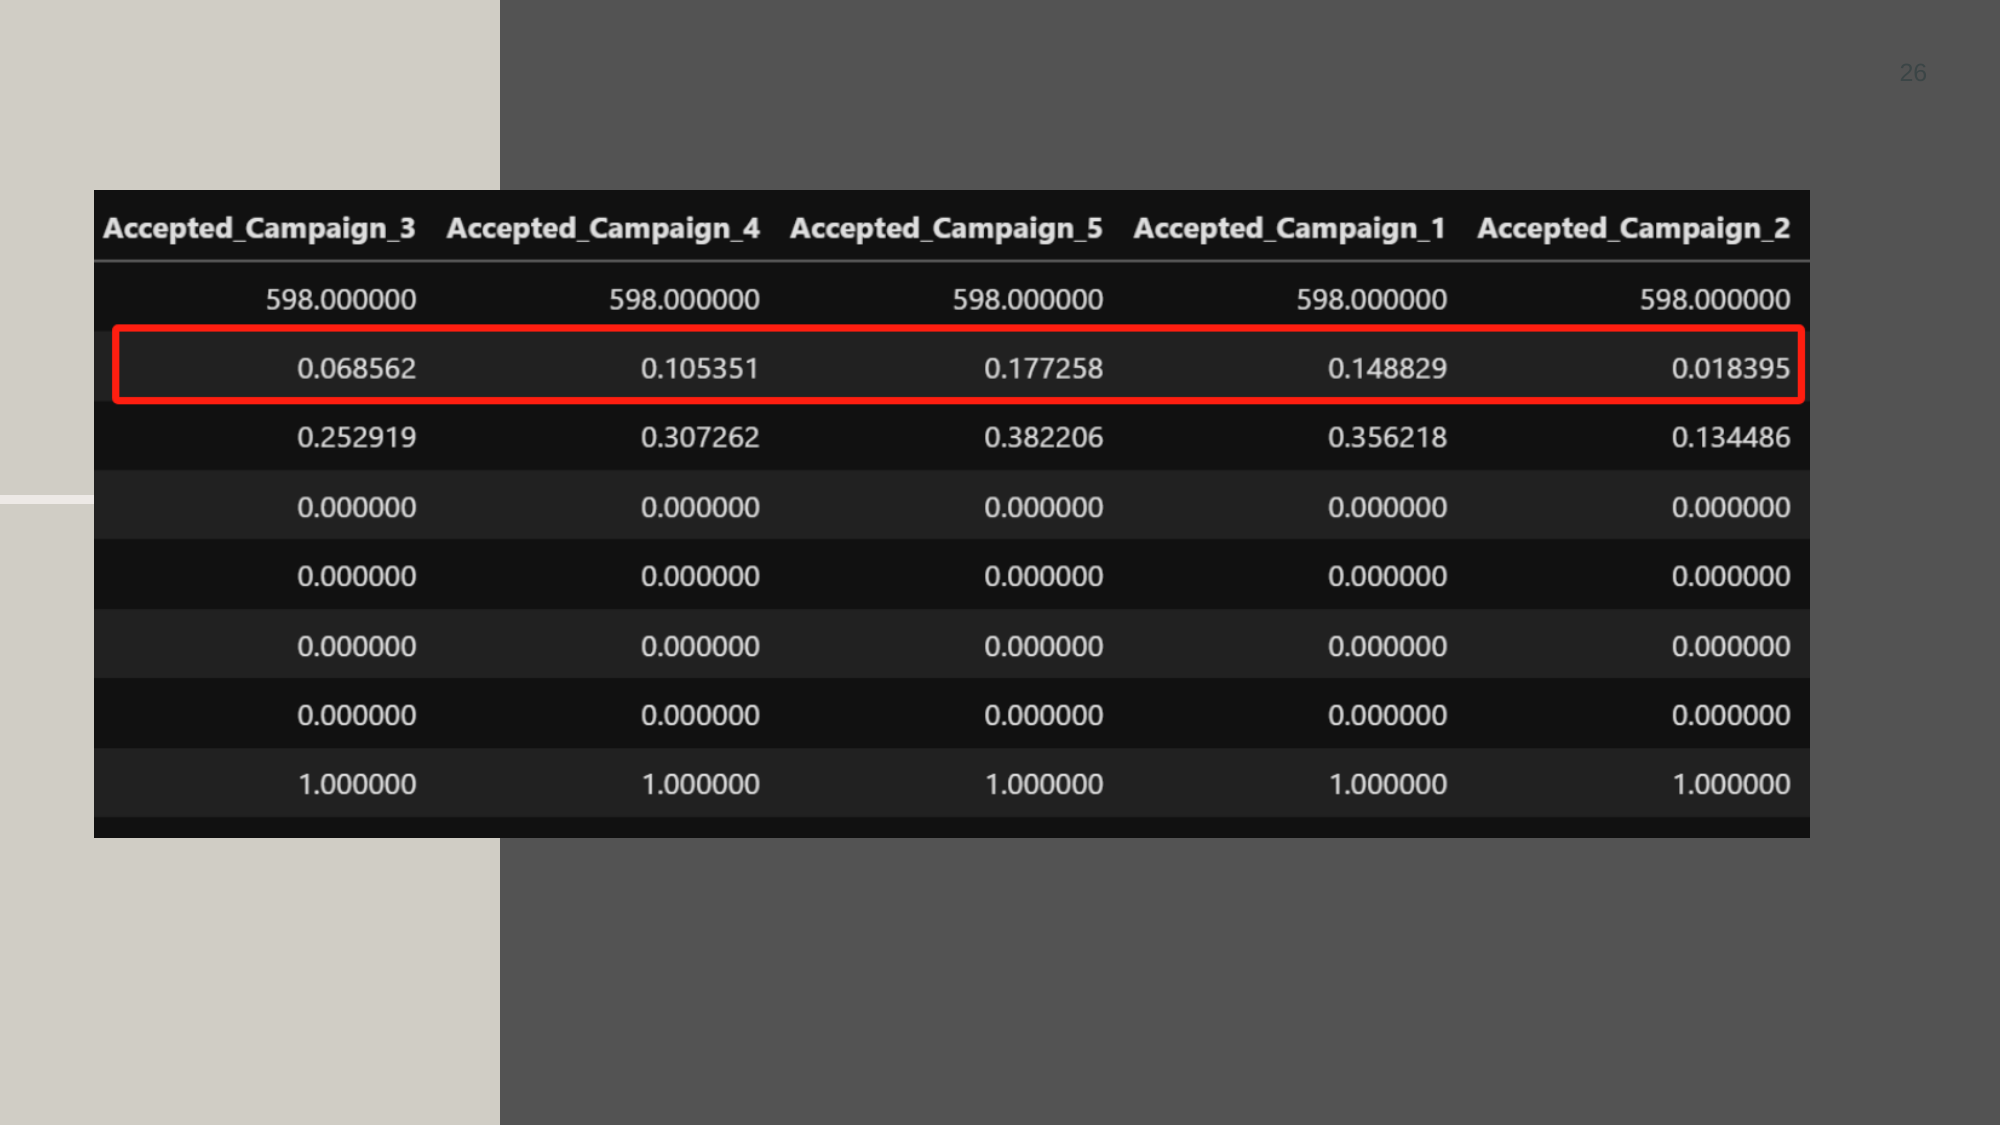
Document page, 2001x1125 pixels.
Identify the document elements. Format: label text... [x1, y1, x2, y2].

picture [94, 189, 1810, 839]
slide_number 26 [1889, 49, 1936, 95]
